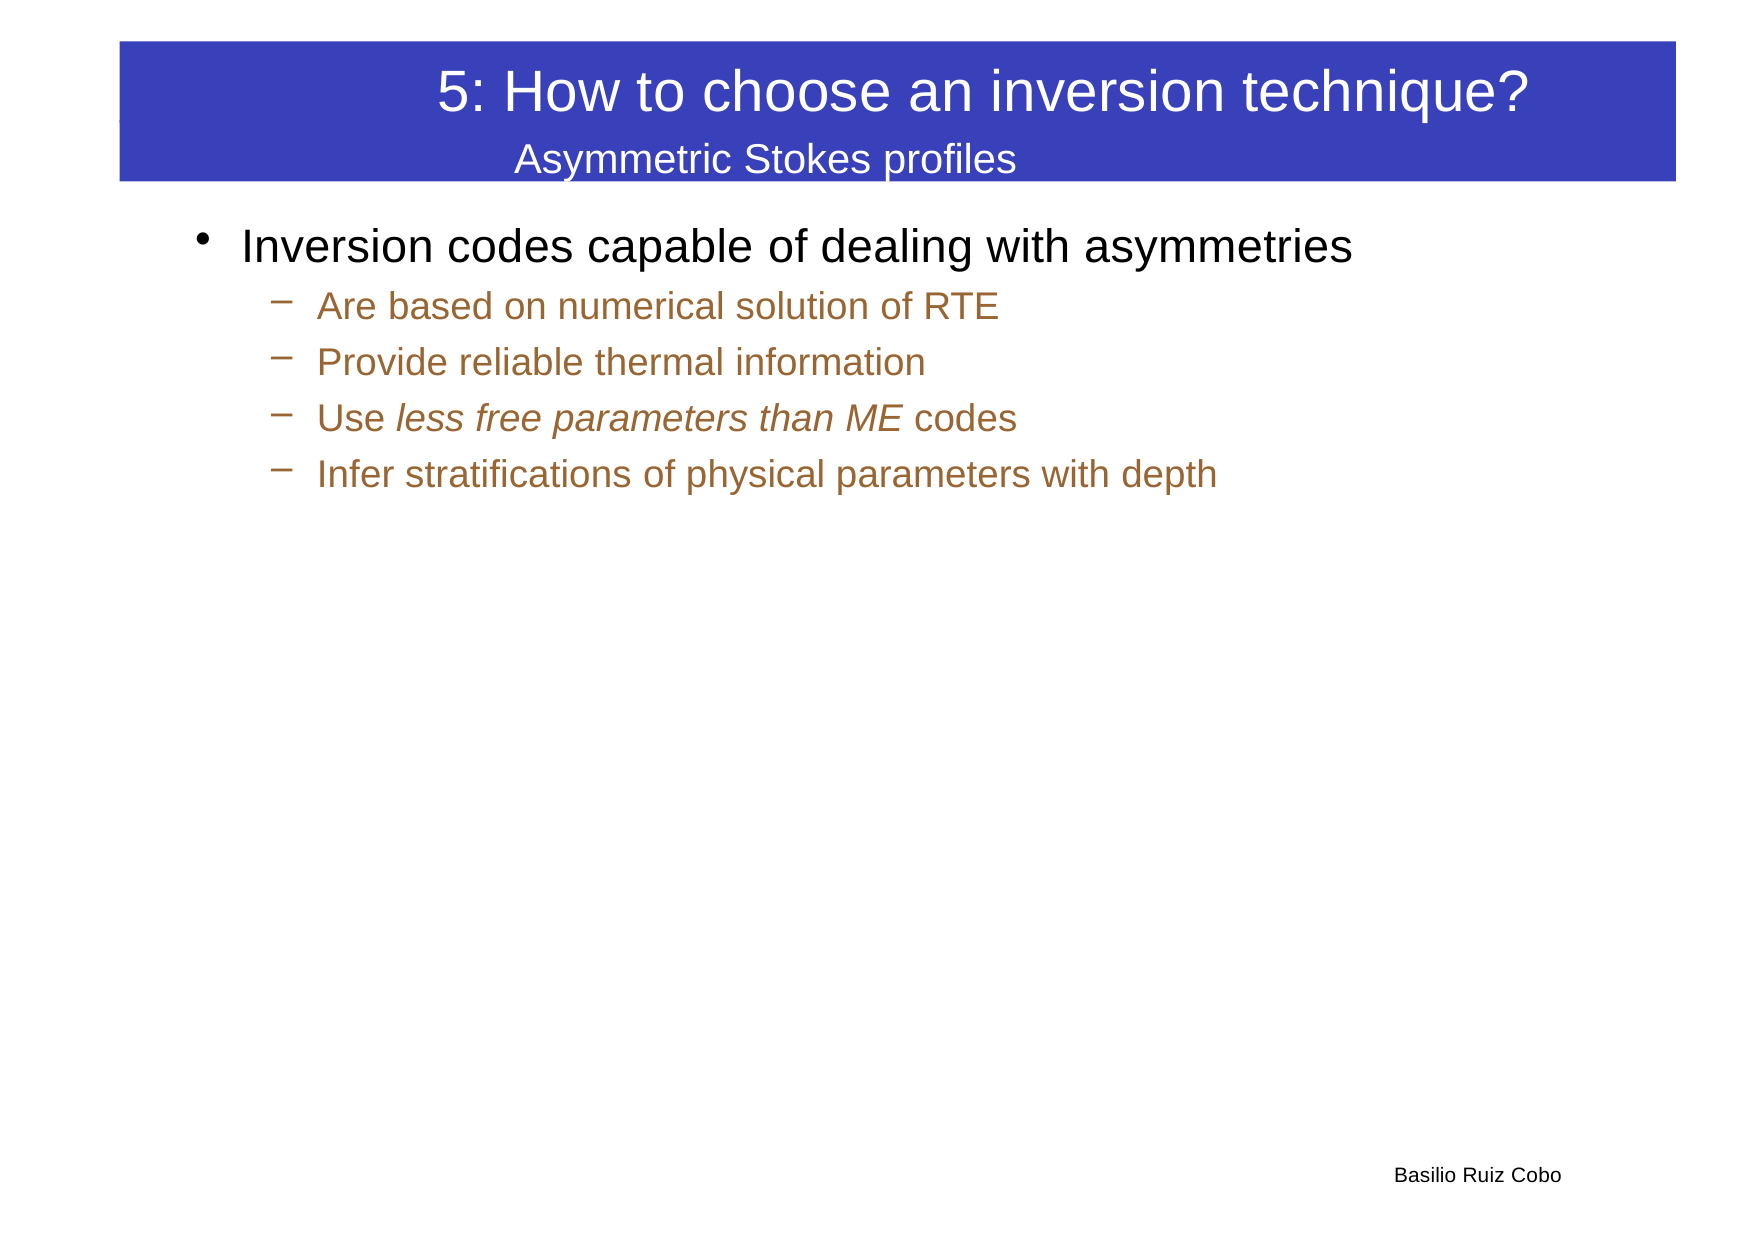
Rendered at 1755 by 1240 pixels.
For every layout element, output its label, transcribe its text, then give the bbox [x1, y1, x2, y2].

text_box Inversion codes capable of dealing with asymmetries Are based on numerical solution of RTE Provide reliable thermal information Use less free parameters than ME codes Infer stratifications of physical parameters with depth [193, 215, 1354, 551]
text_box 5: How to choose an inversion technique? [119, 41, 1676, 124]
text_box Basilio Ruiz Cobo [1392, 1161, 1567, 1187]
text_box Asymmetric Stokes profiles [119, 124, 1676, 182]
